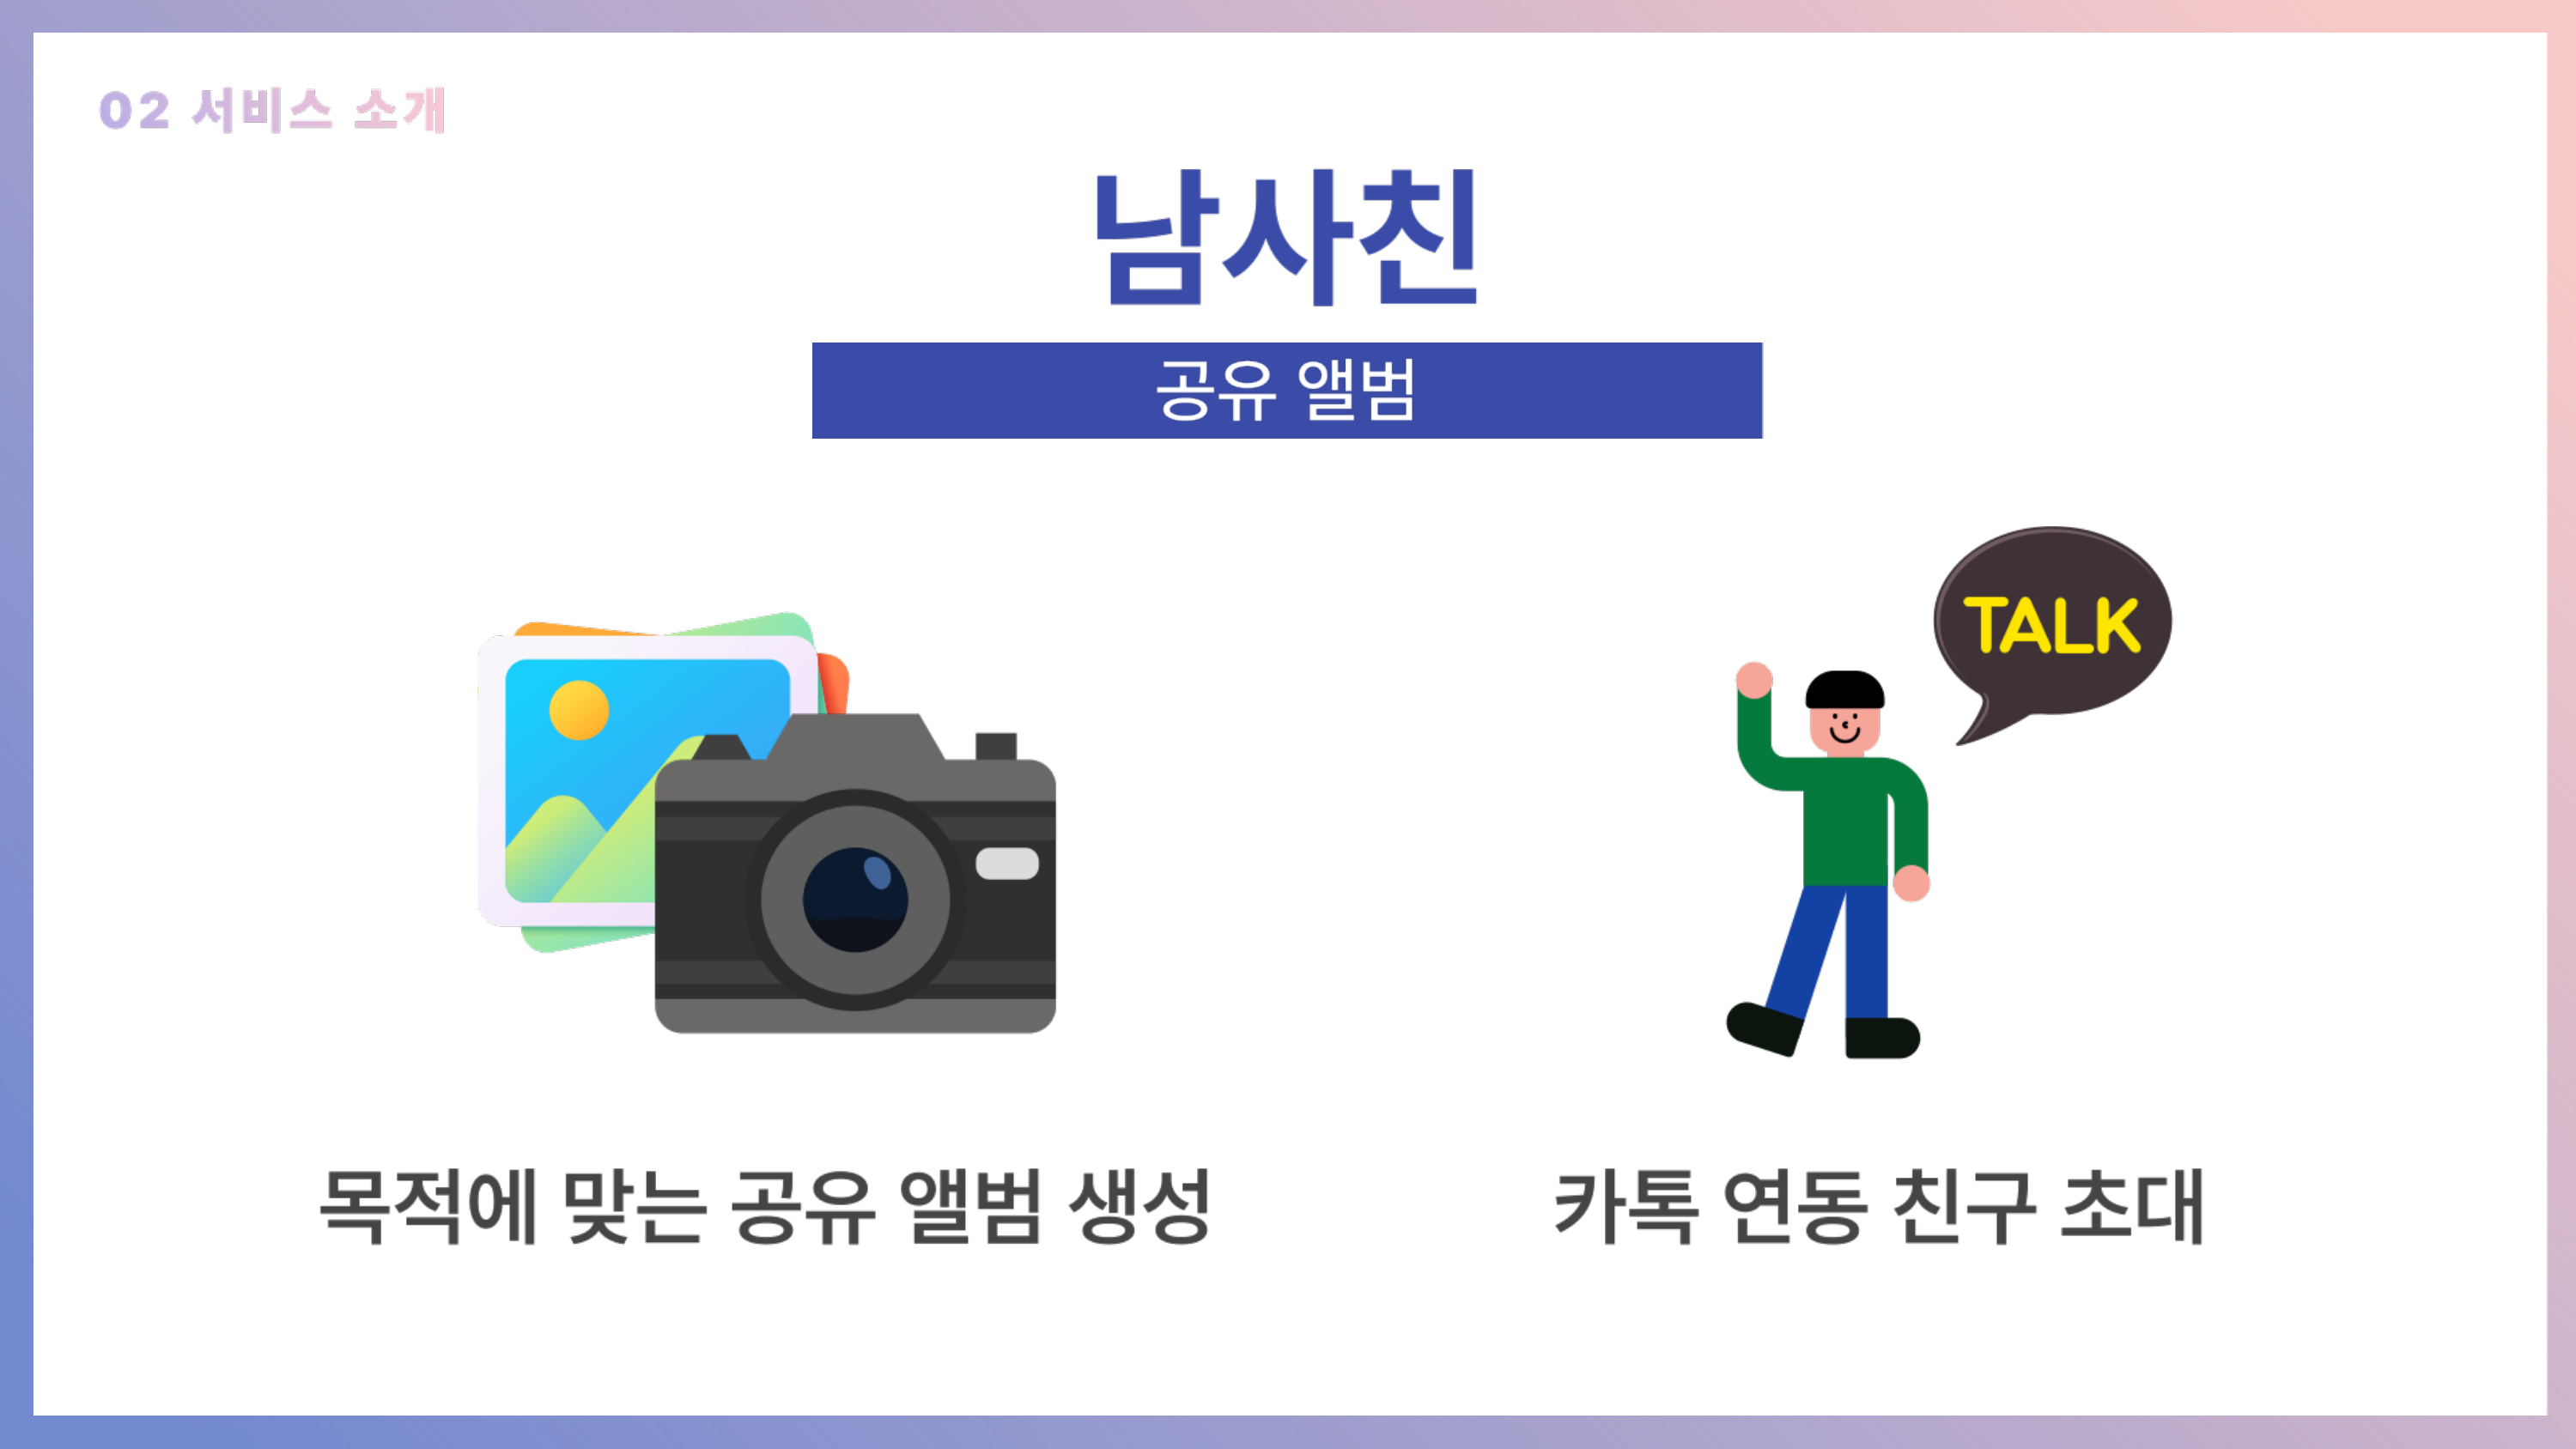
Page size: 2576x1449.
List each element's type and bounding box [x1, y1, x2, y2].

text_box [1540, 526, 2245, 1284]
picture [0, 0, 2576, 1449]
text_box [304, 593, 1249, 1284]
